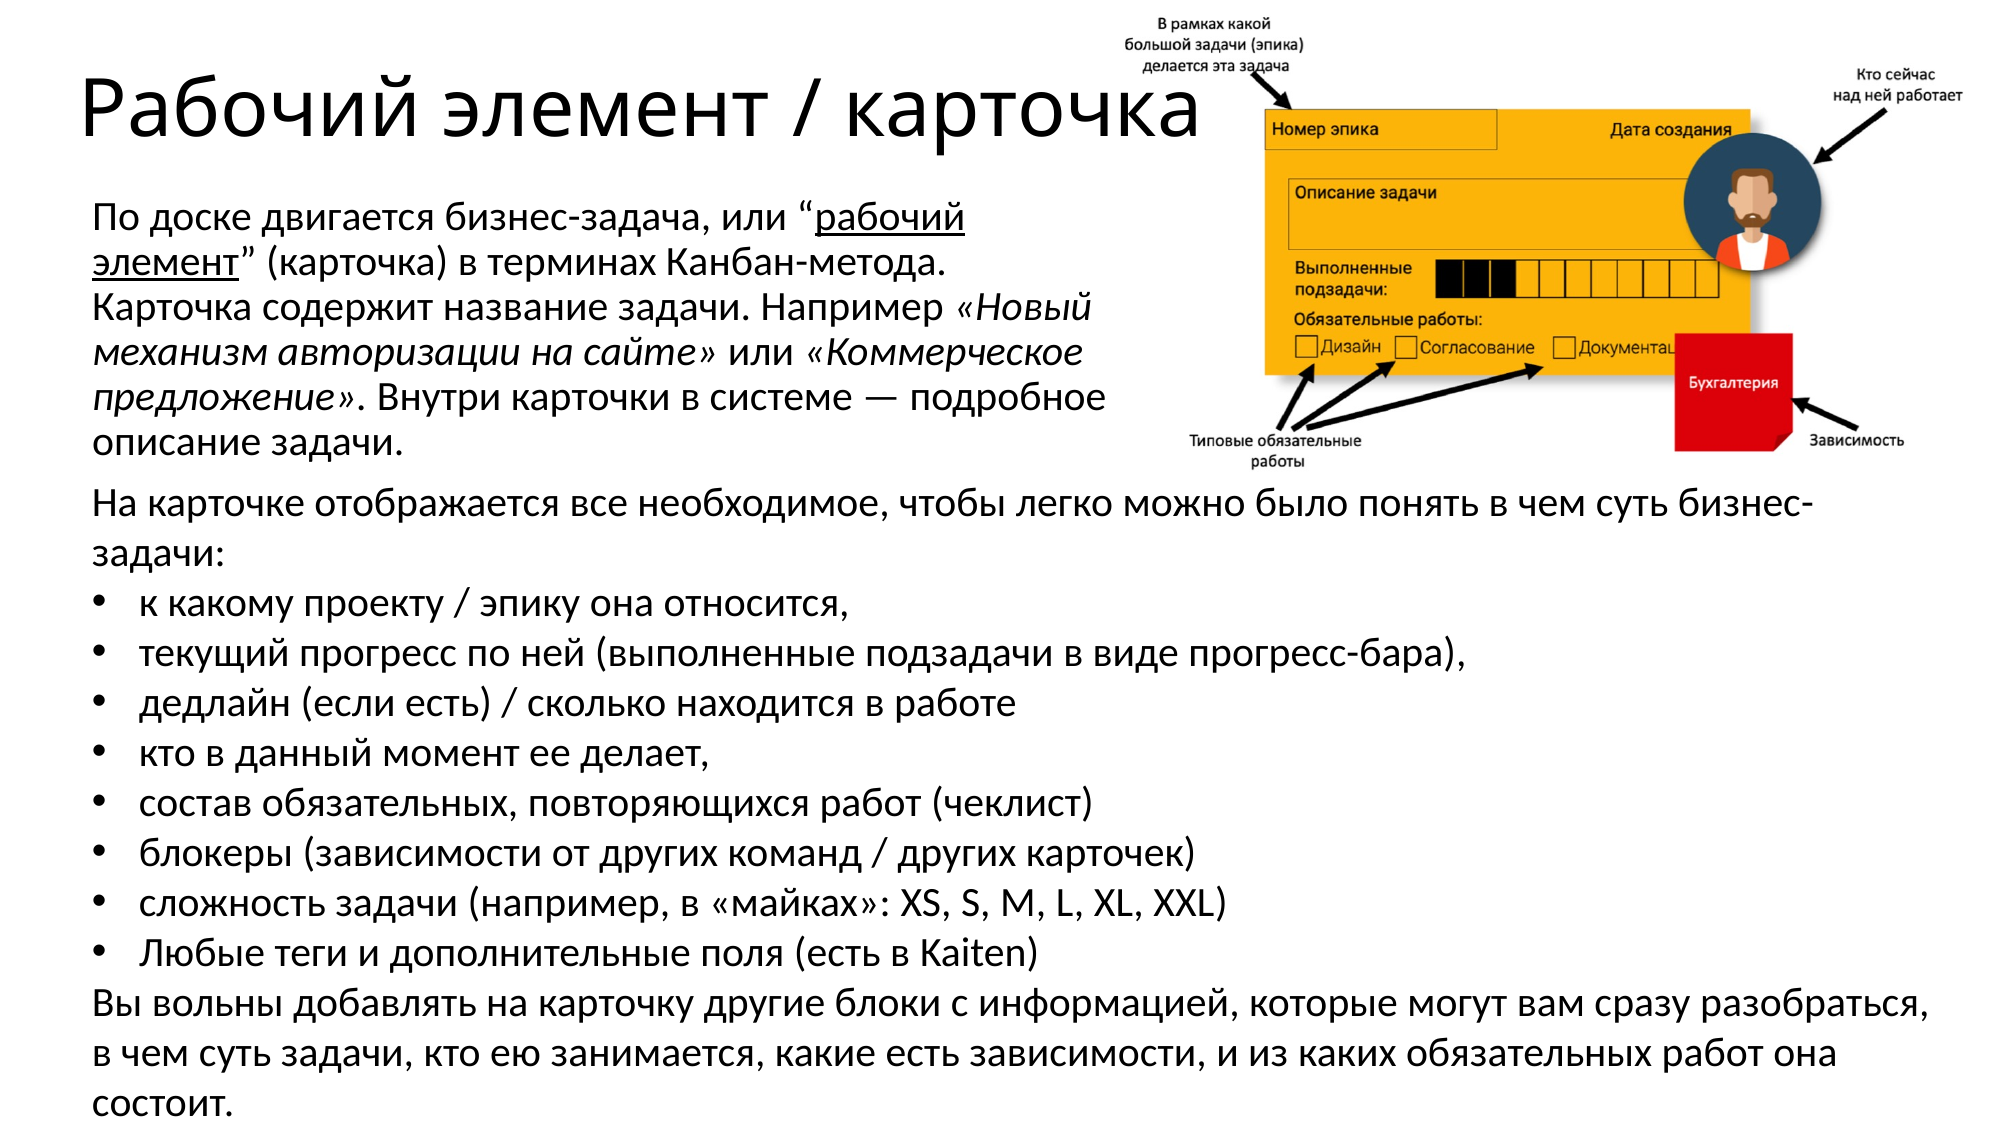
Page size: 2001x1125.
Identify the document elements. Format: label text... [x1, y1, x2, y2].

picture [1096, 0, 2000, 526]
title Рабочий элемент / карточка [63, 57, 1096, 163]
list По доске двигается бизнес-задача, или “рабочий элемент” (карточка) в терминах Канбан-метода. Карточка содержит название задачи. Например «Новый механизм авторизации на сайте» или «Коммерческое предложение». Внутри карточки в системе — подробное описание задачи. [77, 187, 1096, 467]
text_box На карточке отображается все необходимое, чтобы легко можно было понять в чем суть бизнес-задачи: к какому проекту / эпику она относится, текущий прогресс по ней (выполненные подзадачи в виде прогресс-бара), дедлайн (если есть) / сколько находится в работе кто в данный момент ее делает, состав обязательных, повторяющихся работ (чеклист) блокеры (зависимости от других команд / других карточек) сложность задачи (например, в «майках»: XS, S, M, L, XL, XXL) Любые теги и дополнительные поля (есть в Kaiten) Вы вольны добавлять на карточку другие блоки с информацией, которые могут вам сразу разобраться, в чем суть задачи, кто ею занимается, какие есть зависимости, и из каких обязательных работ она состоит. [77, 467, 1954, 1125]
